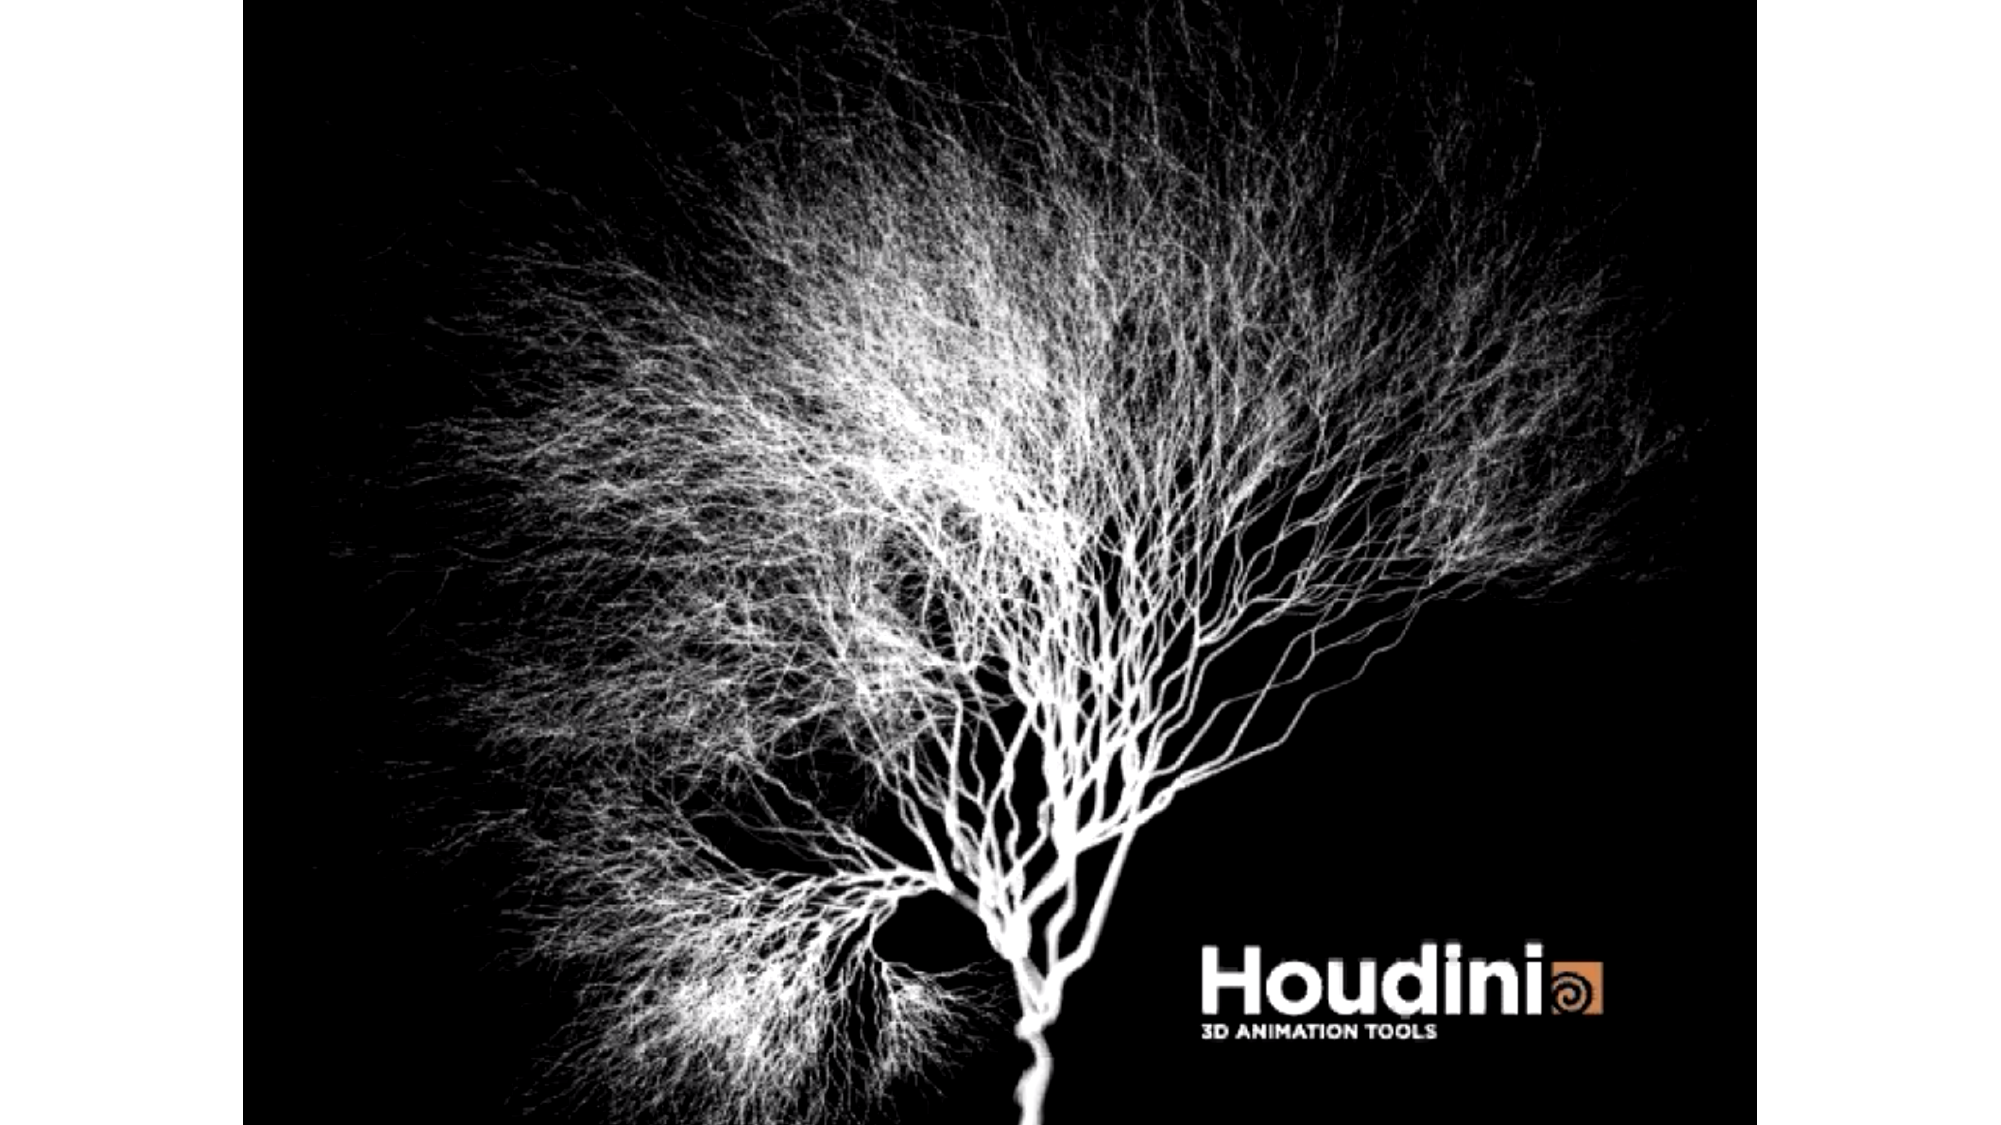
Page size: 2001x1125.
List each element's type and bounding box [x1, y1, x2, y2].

picture [243, 0, 1757, 1125]
